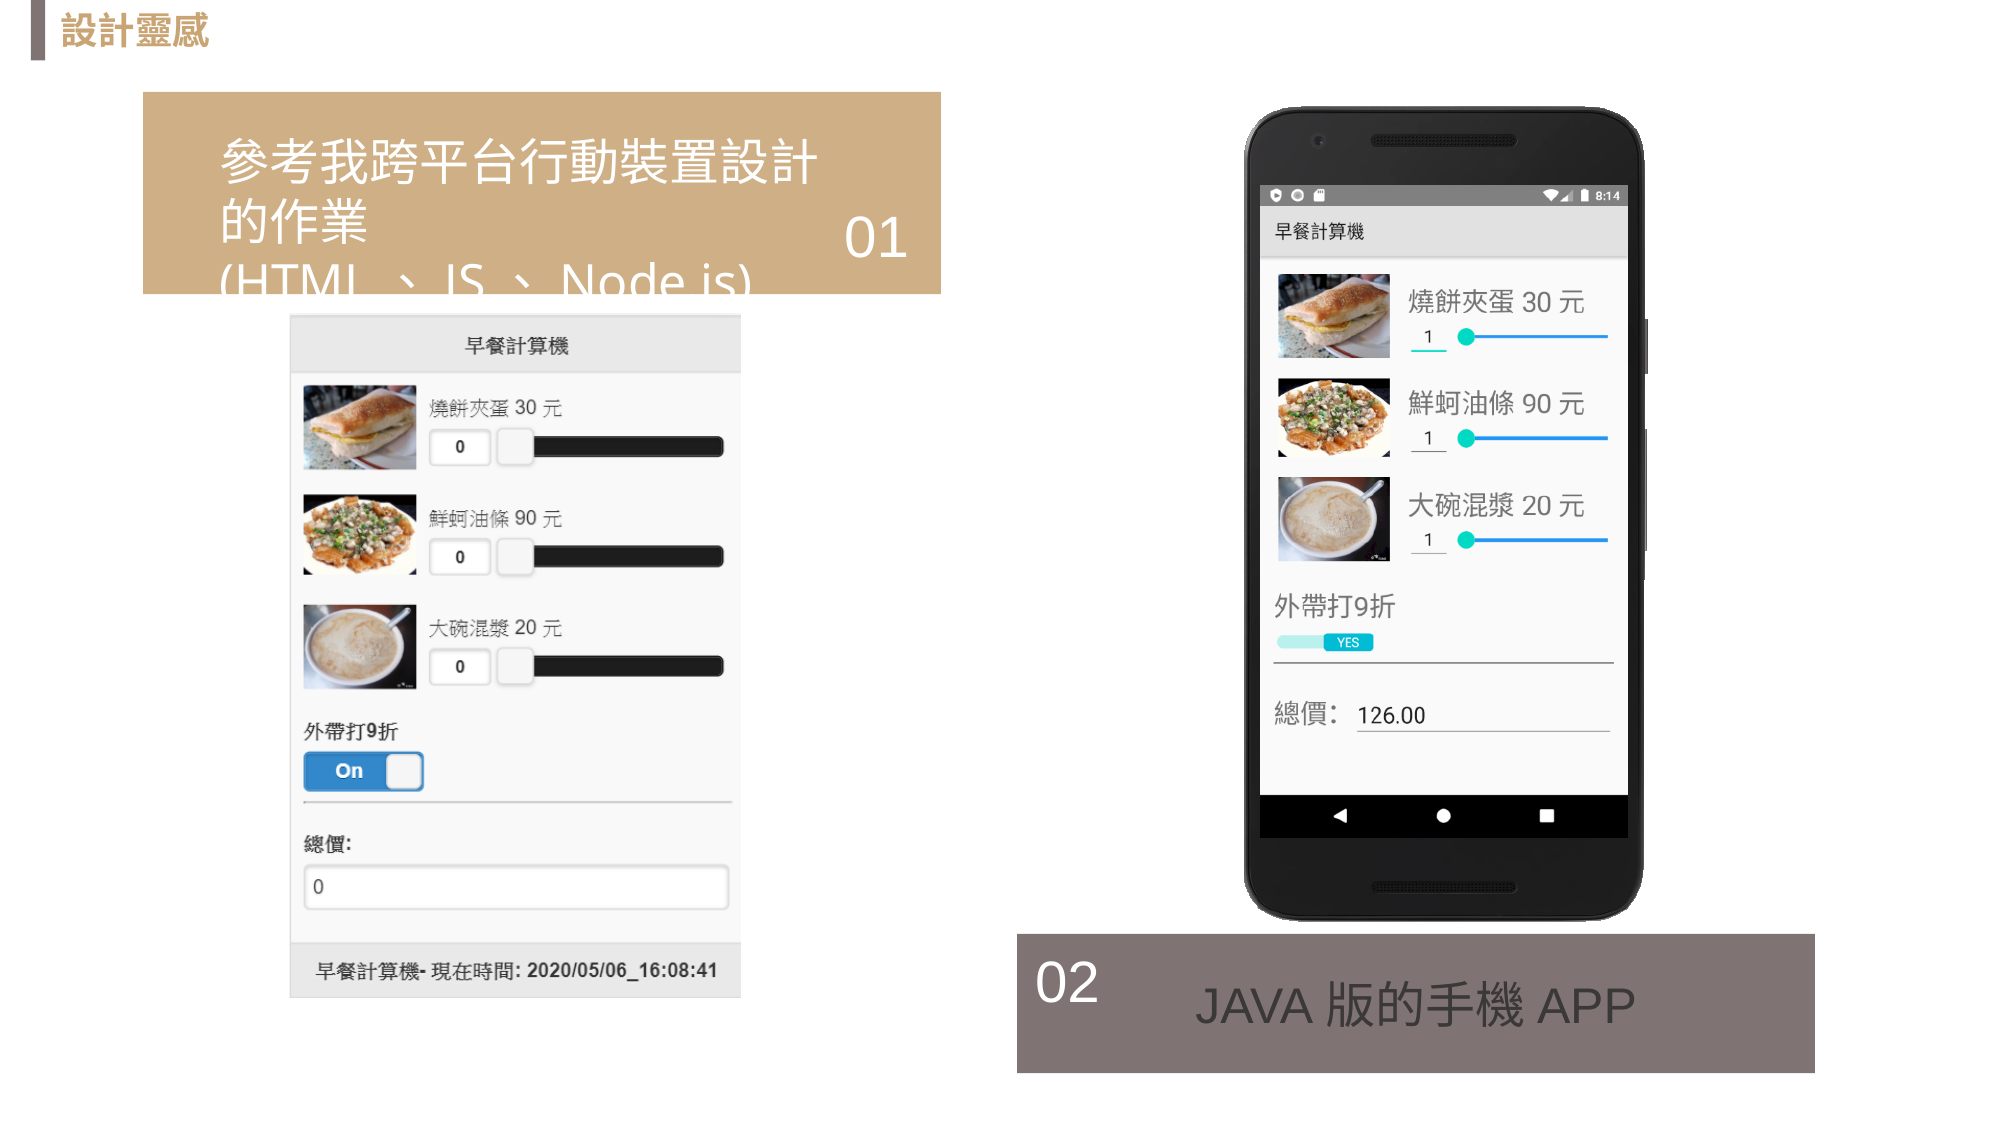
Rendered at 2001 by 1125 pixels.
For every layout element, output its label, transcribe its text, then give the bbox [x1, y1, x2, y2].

text_box [30, 0, 46, 62]
text_box [1017, 933, 1815, 1074]
picture [1211, 106, 1675, 933]
text_box 設計靈感 [45, 0, 377, 60]
text_box 01 [877, 192, 925, 277]
text_box JAVA版的手機APP [1180, 965, 1652, 1041]
text_box 參考我跨平台行動裝置設計的作業(HTML、JS、Node.js) [204, 123, 877, 318]
text_box [143, 91, 941, 295]
text_box 02 [1020, 936, 1116, 1022]
picture [289, 313, 741, 998]
